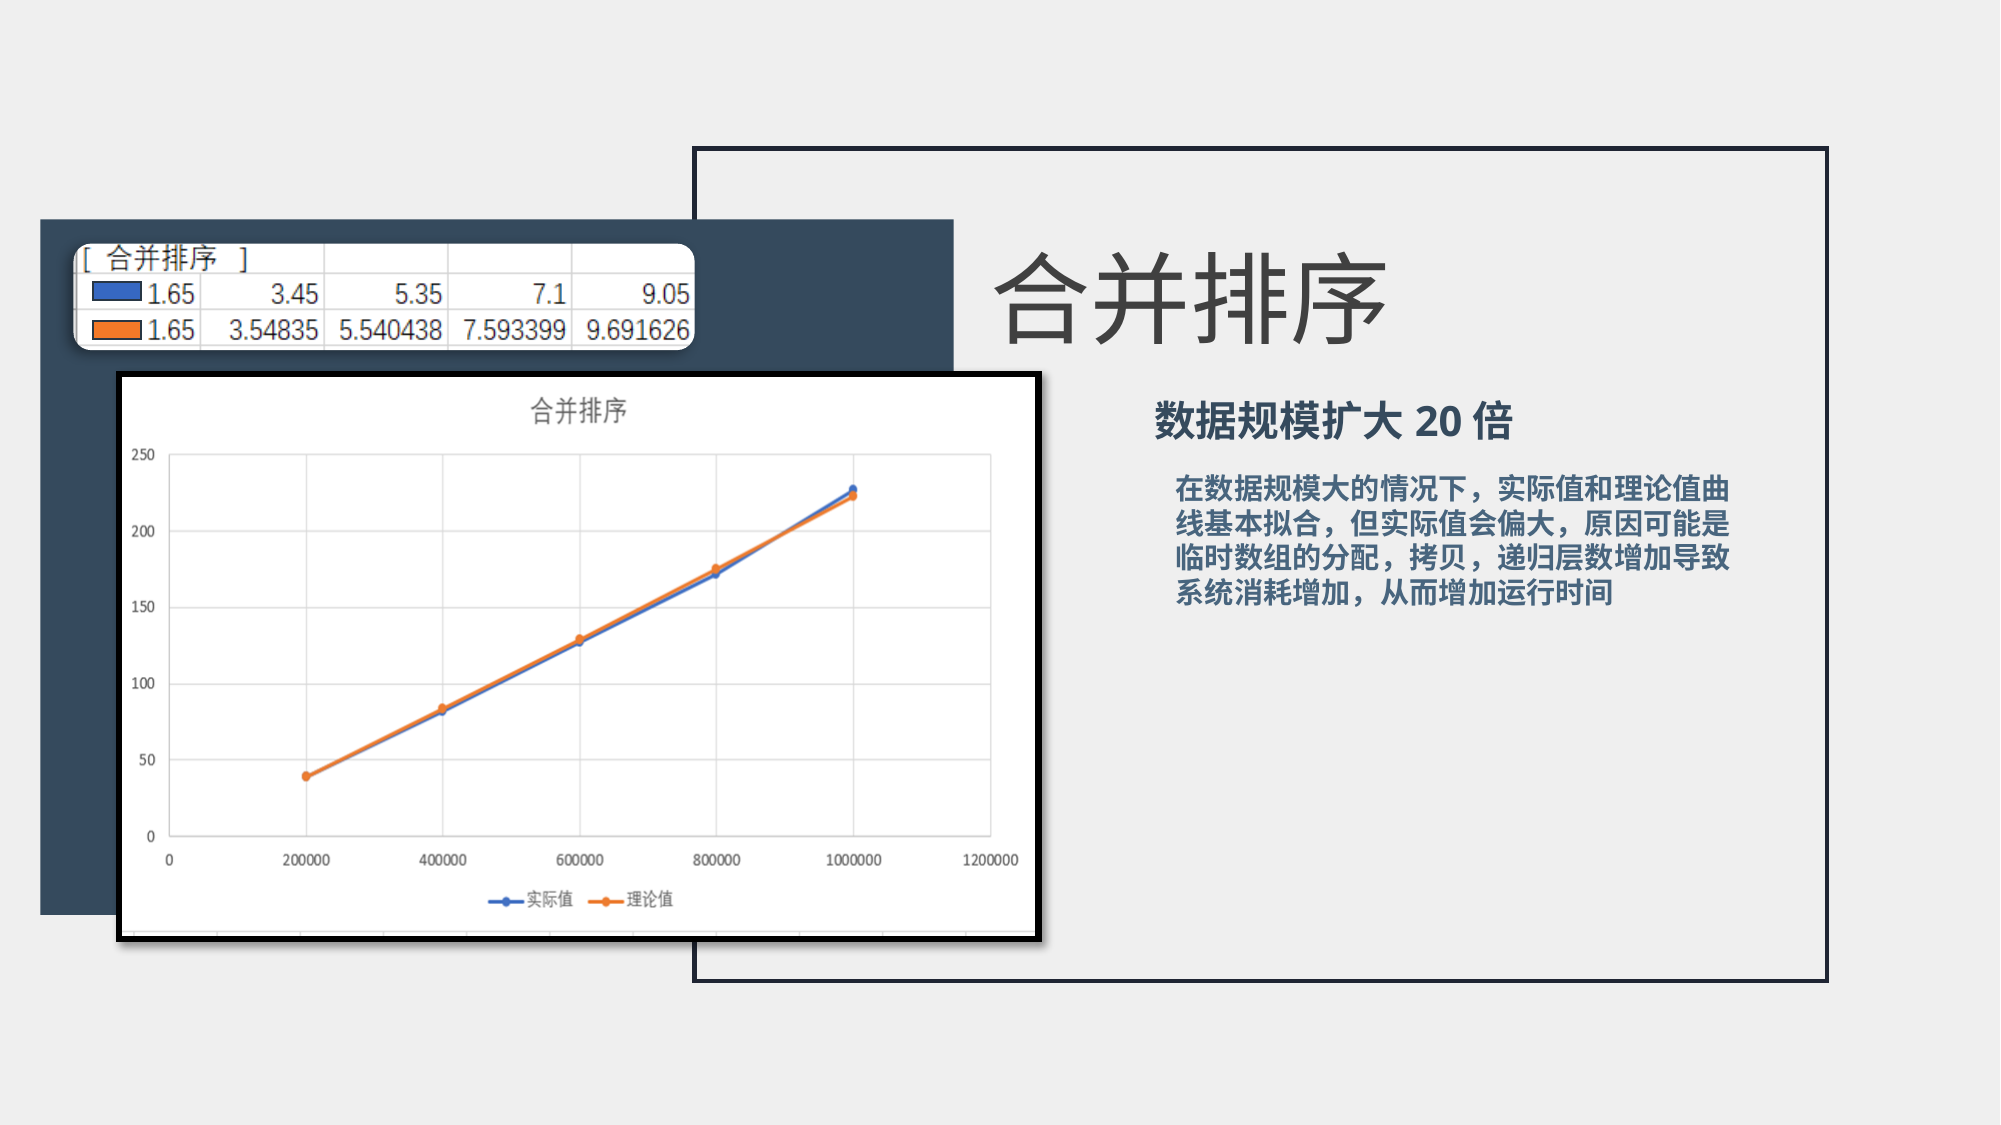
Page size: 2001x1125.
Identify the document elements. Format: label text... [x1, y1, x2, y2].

text_box 合并排序 [976, 228, 1656, 364]
text_box 在数据规模大的情况下，实际值和理论值曲线基本拟合，但实际值会偏大，原因可能是临时数组的分配，拷贝，递归层数增加导致系统消耗增加，从而增加运行时间 [1160, 462, 1758, 618]
text_box 数据规模扩大20倍 [1128, 387, 1541, 453]
picture [121, 376, 1036, 937]
text_box [694, 147, 1828, 982]
text_box [40, 219, 954, 915]
picture [73, 243, 695, 351]
